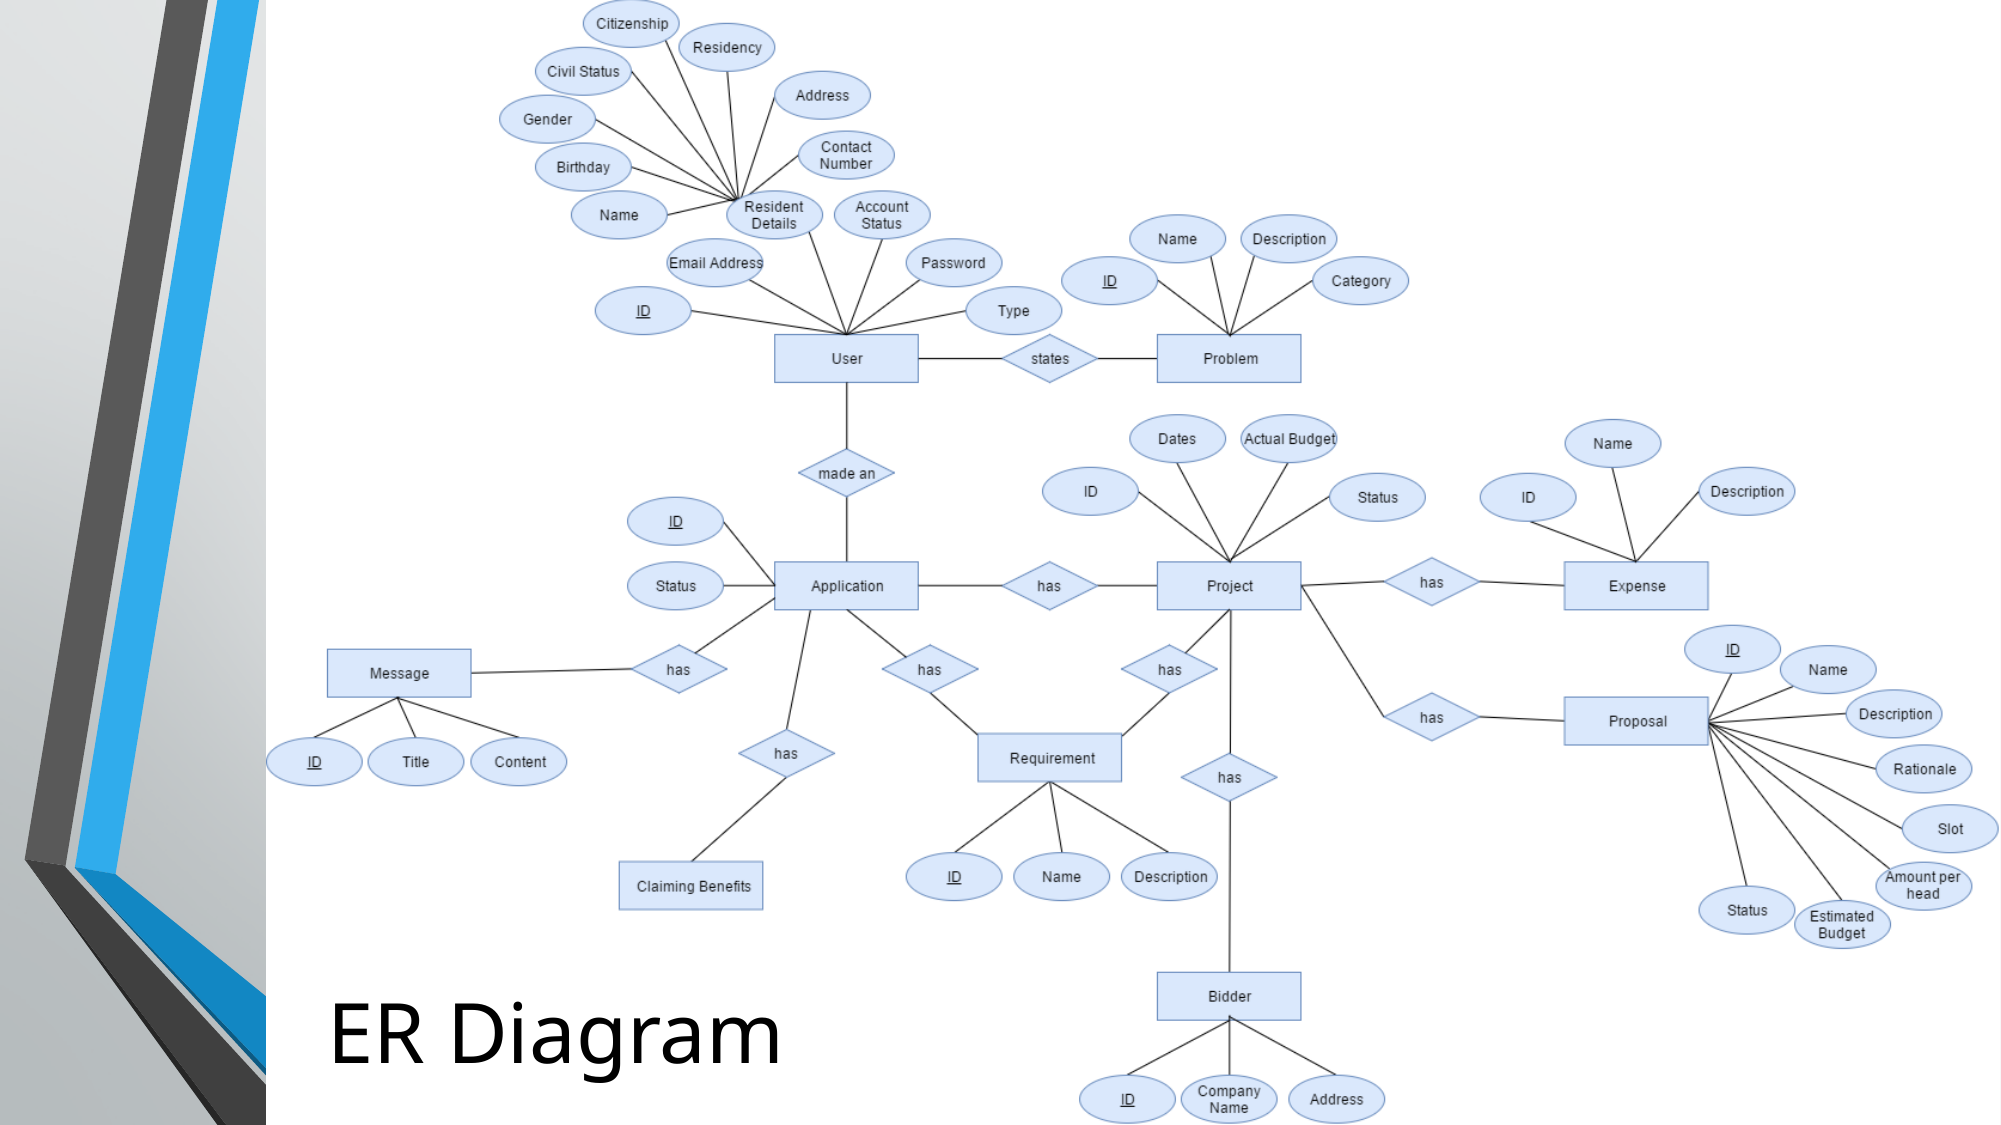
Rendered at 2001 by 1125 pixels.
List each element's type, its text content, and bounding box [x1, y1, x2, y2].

picture [266, 0, 2000, 1125]
title ER Diagram [154, 886, 266, 1125]
